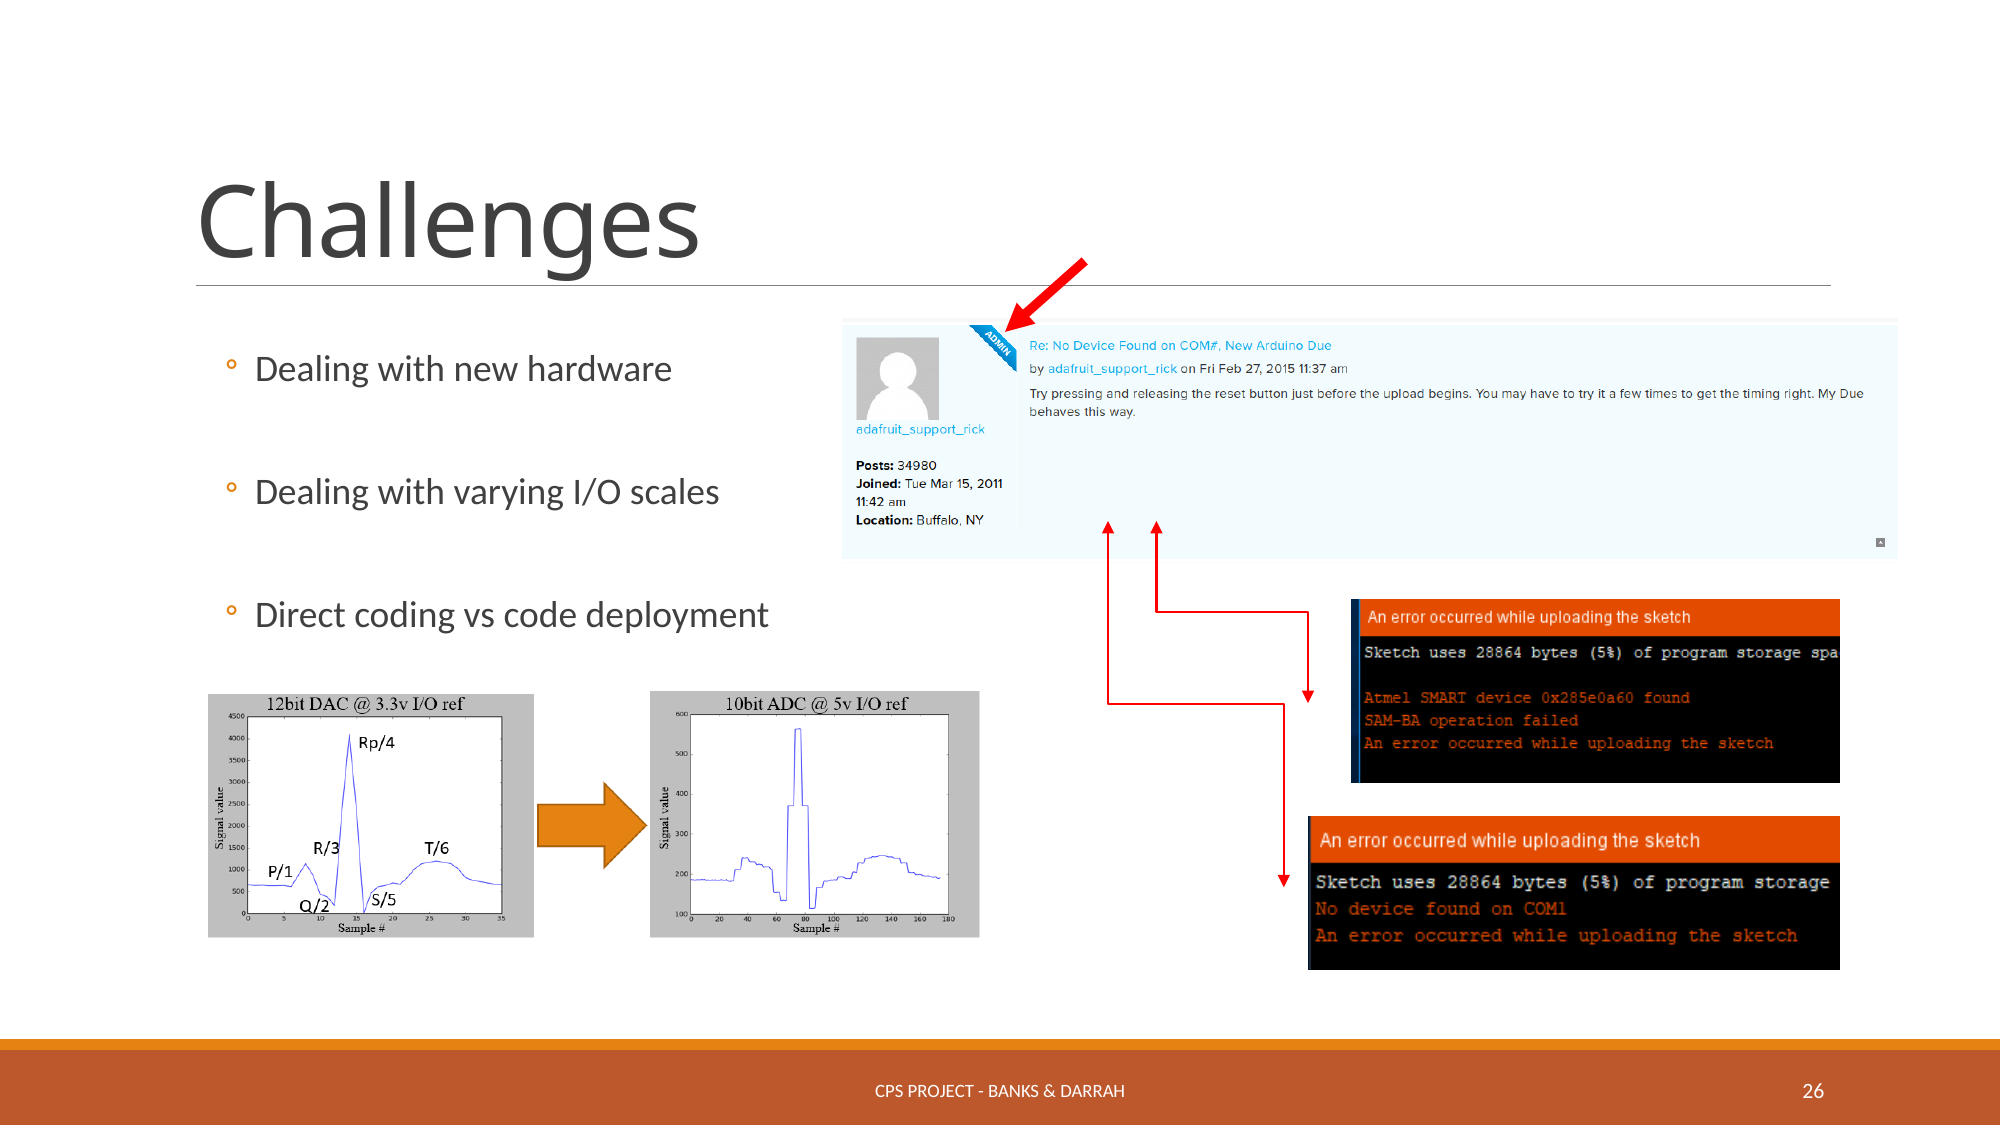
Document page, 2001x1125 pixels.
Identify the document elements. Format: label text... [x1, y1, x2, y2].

title Challenges [180, 47, 1830, 285]
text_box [1004, 260, 1086, 333]
footer CPS Project - Banks & Darrah [604, 1059, 1396, 1120]
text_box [1012, 615, 1380, 793]
picture [832, 317, 1923, 563]
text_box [1140, 535, 1324, 612]
picture [1351, 598, 1840, 783]
picture [1307, 815, 1840, 970]
slide_number 26 [1624, 1059, 1840, 1120]
picture [201, 687, 987, 945]
list Dealing with new hardware Dealing with varying I/O scales Direct coding vs code deployment [192, 341, 1065, 1013]
